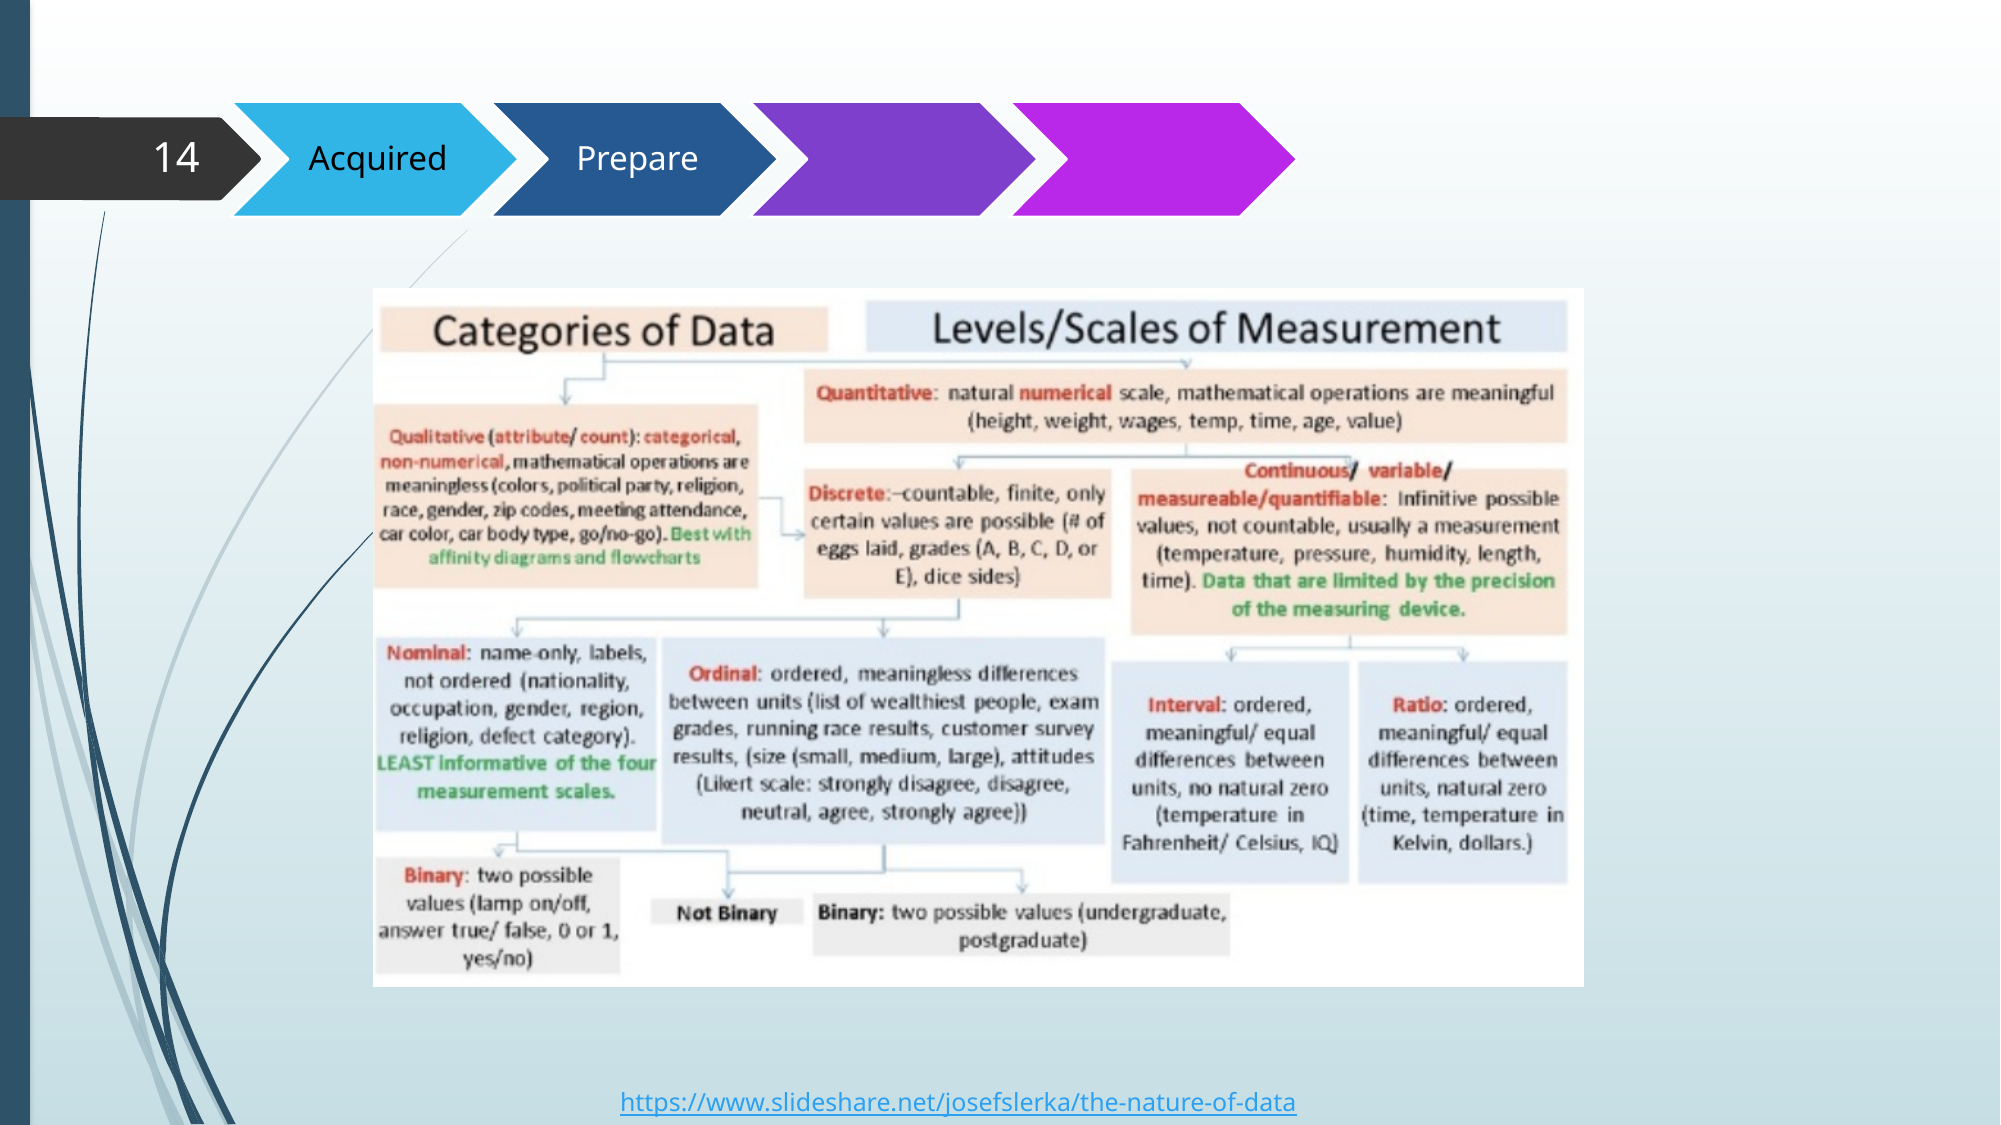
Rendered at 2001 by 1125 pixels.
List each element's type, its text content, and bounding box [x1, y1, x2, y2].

picture [373, 288, 1584, 987]
text_box https://www.slideshare.net/josefslerka/the-nature-of-data [605, 1079, 1606, 1125]
slide_number 14 [87, 129, 216, 190]
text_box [229, 71, 1299, 248]
